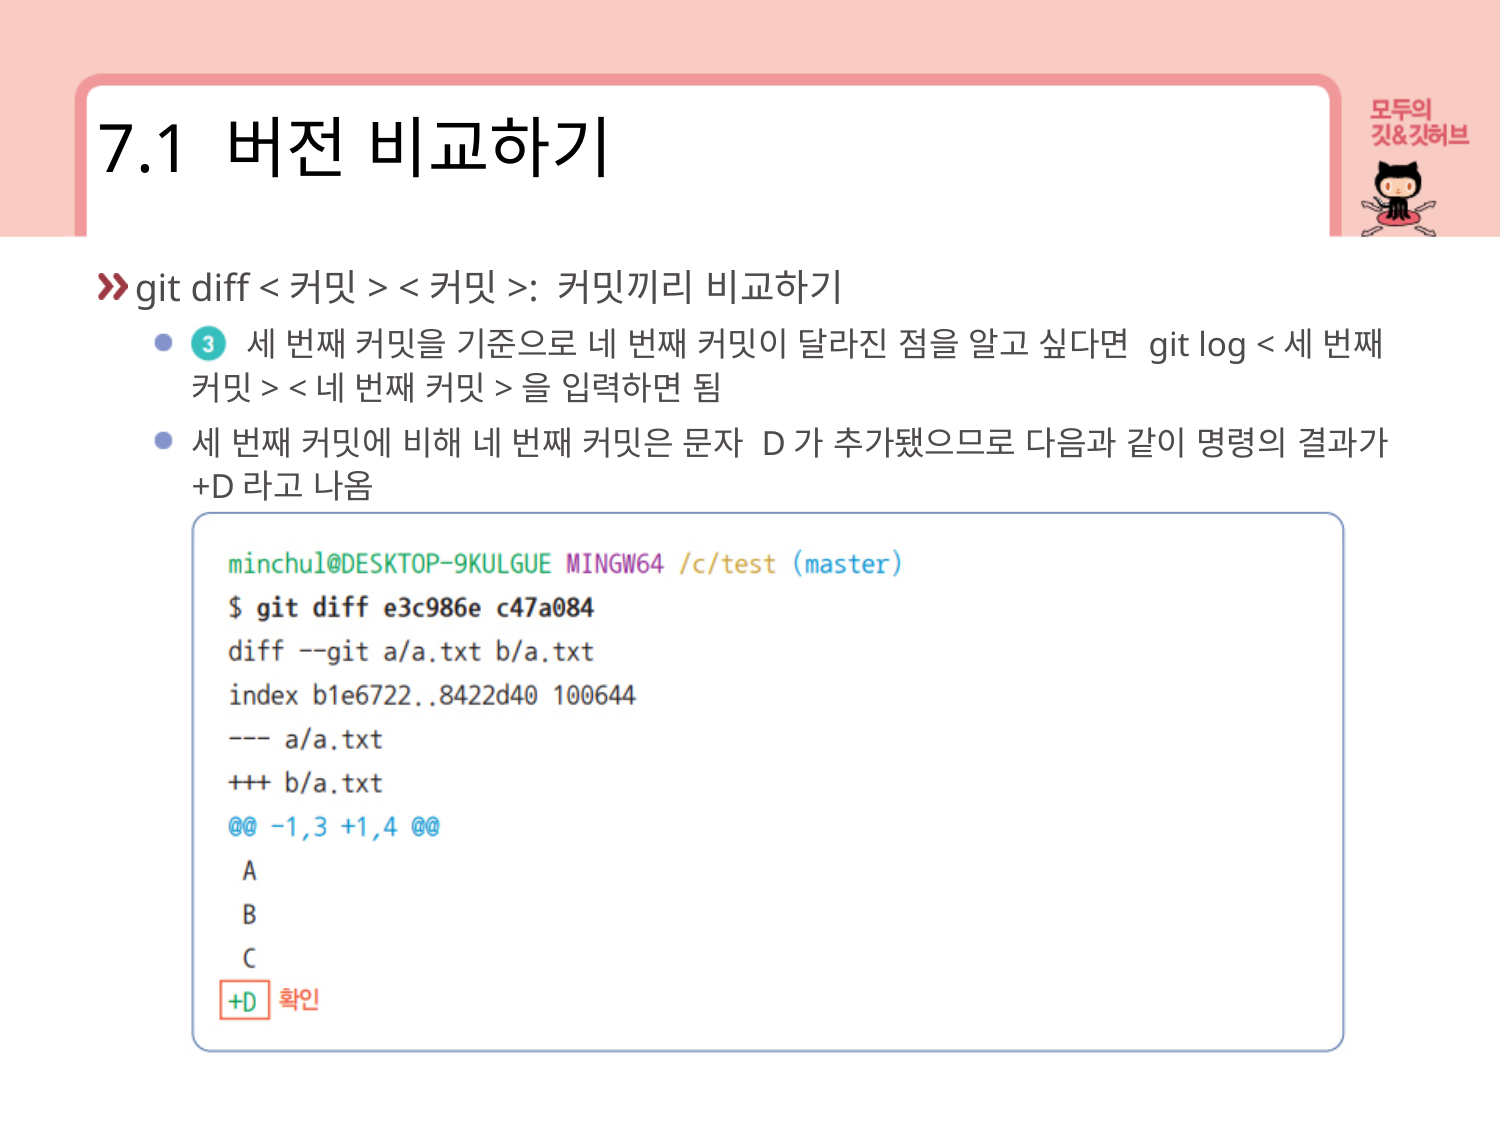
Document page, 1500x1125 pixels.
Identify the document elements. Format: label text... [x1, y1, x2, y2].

picture [0, 0, 1500, 1125]
text_box 7.1 버전 비교하기 [82, 61, 1413, 193]
text_box git diff <커밋> <커밋>: 커밋끼리 비교하기 세 번째 커밋을 기준으로 네 번째 커밋이 달라진 점을 알고 싶다면 git log <세 번째 커밋> <네 번째 커밋>을 입력하면 됨 세 번째 커밋에 비해 네 번째 커밋은 문자 D가 추가됐으므로 다음과 같이 명령의 결과가 +D라고 나옴 [82, 252, 1413, 1067]
